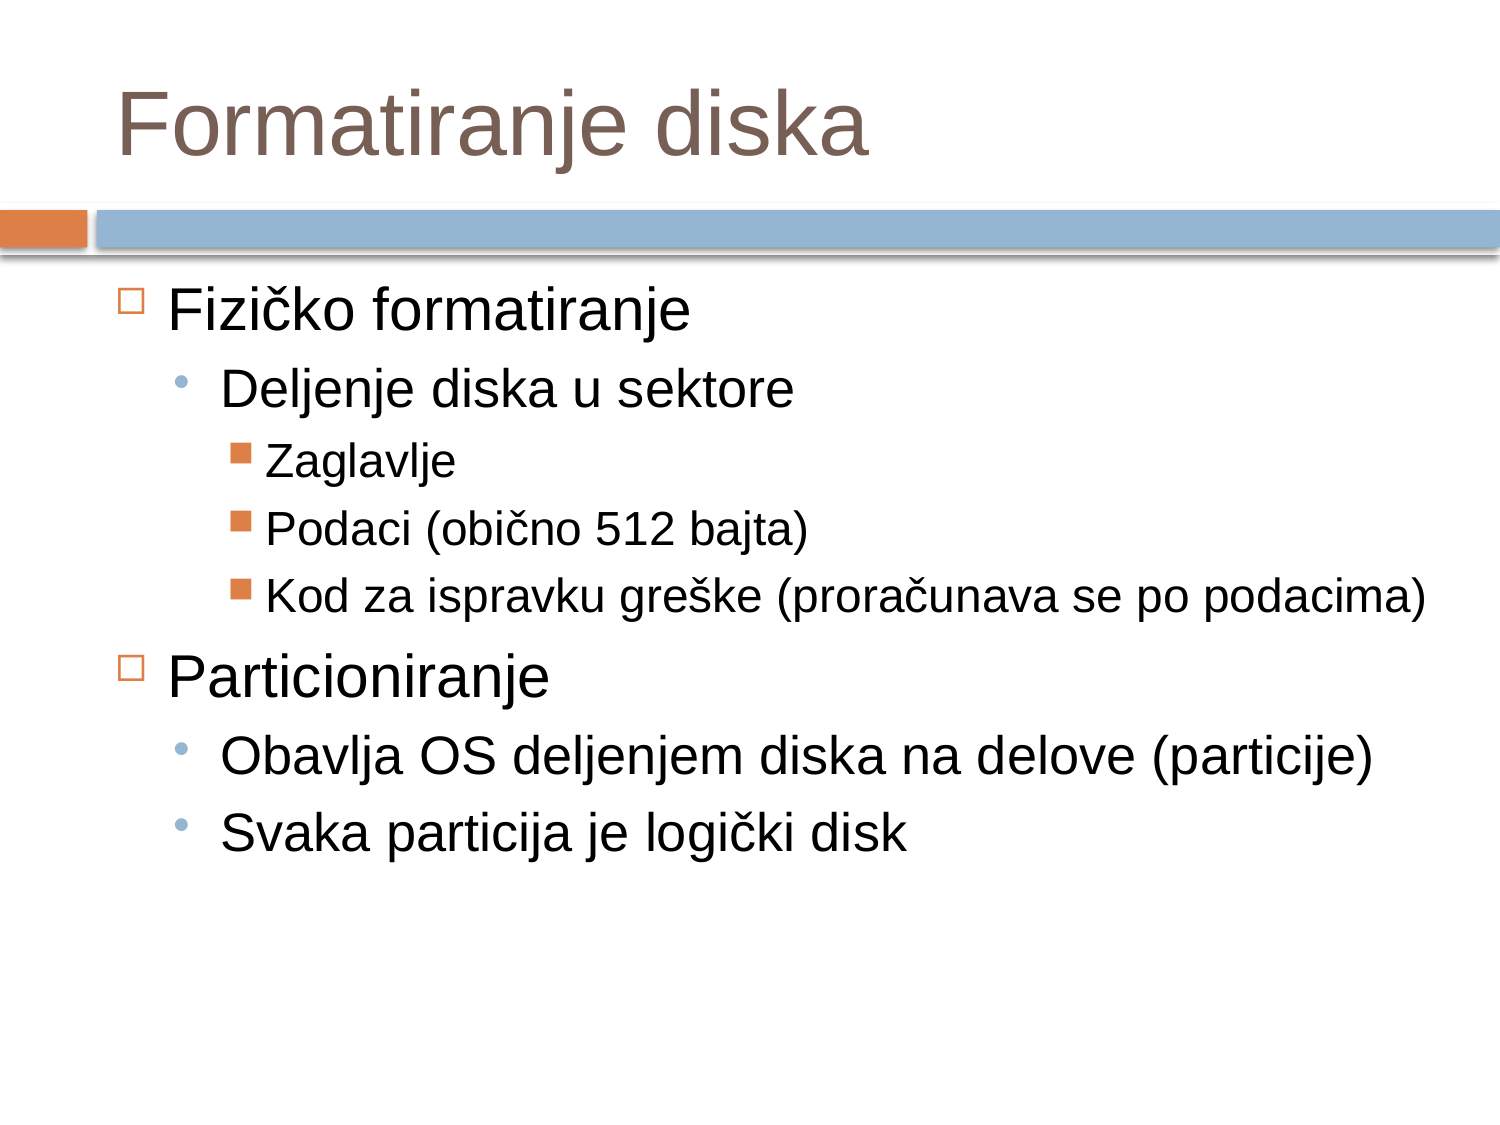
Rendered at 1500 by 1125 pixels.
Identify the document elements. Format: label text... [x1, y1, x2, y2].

list Fizičko formatiranje Deljenje diska u sektore Zaglavlje Podaci (obično 512 bajta) Kod za ispravku greške (proračunava se po podacima) Particioniranje Obavlja OS deljenjem diska na delove (particije) Svaka particija je logički disk [100, 262, 1475, 1000]
title Formatiranje diska [100, 37, 1438, 200]
